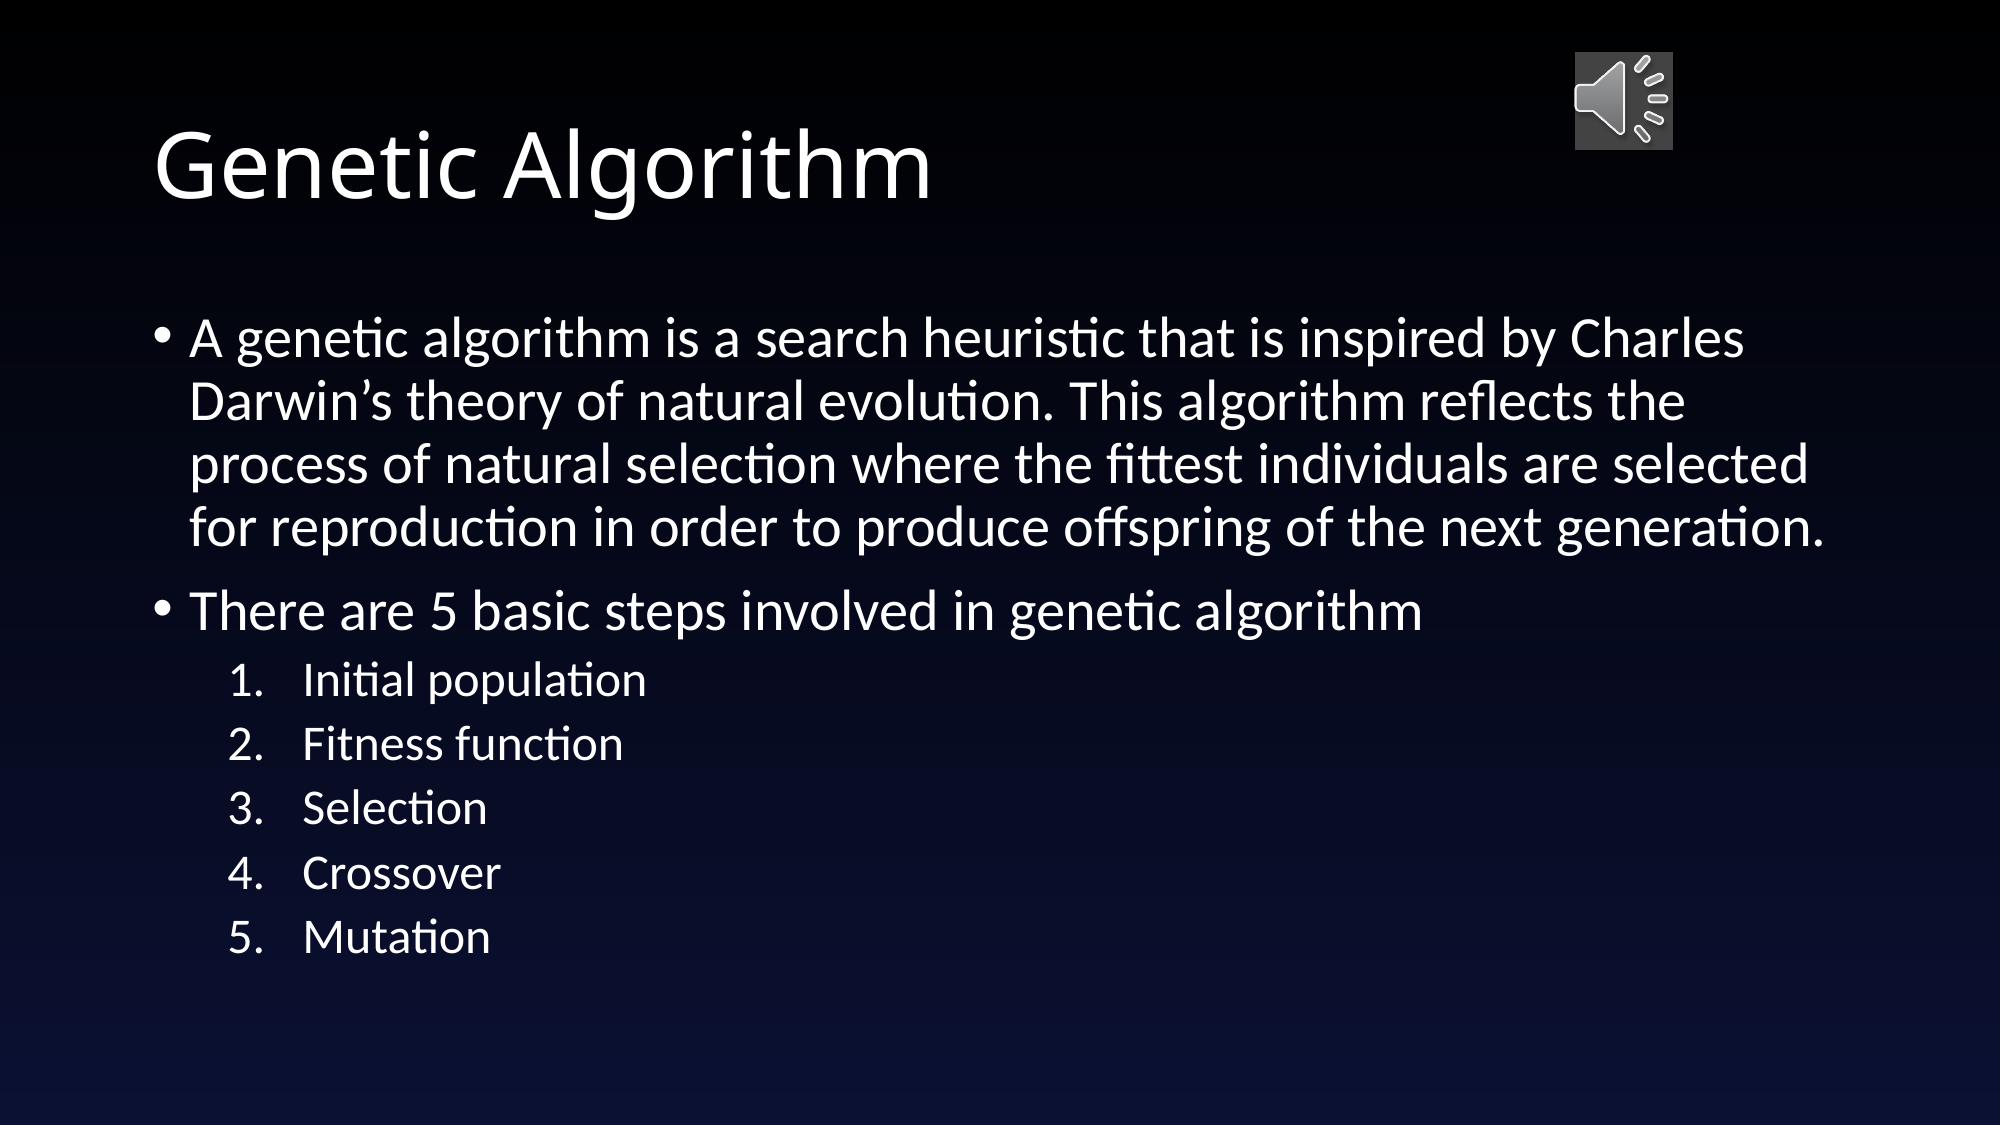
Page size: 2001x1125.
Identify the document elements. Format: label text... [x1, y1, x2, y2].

picture [1573, 51, 1675, 152]
title Genetic Algorithm [137, 59, 1863, 278]
list A genetic algorithm is a search heuristic that is inspired by Charles Darwin’s theory of natural evolution. This algorithm reflects the process of natural selection where the fittest individuals are selected for reproduction in order to produce offspring of the next generation. There are 5 basic steps involved in genetic algorithm Initial population Fitness function Selection Crossover Mutation [137, 299, 1863, 1014]
